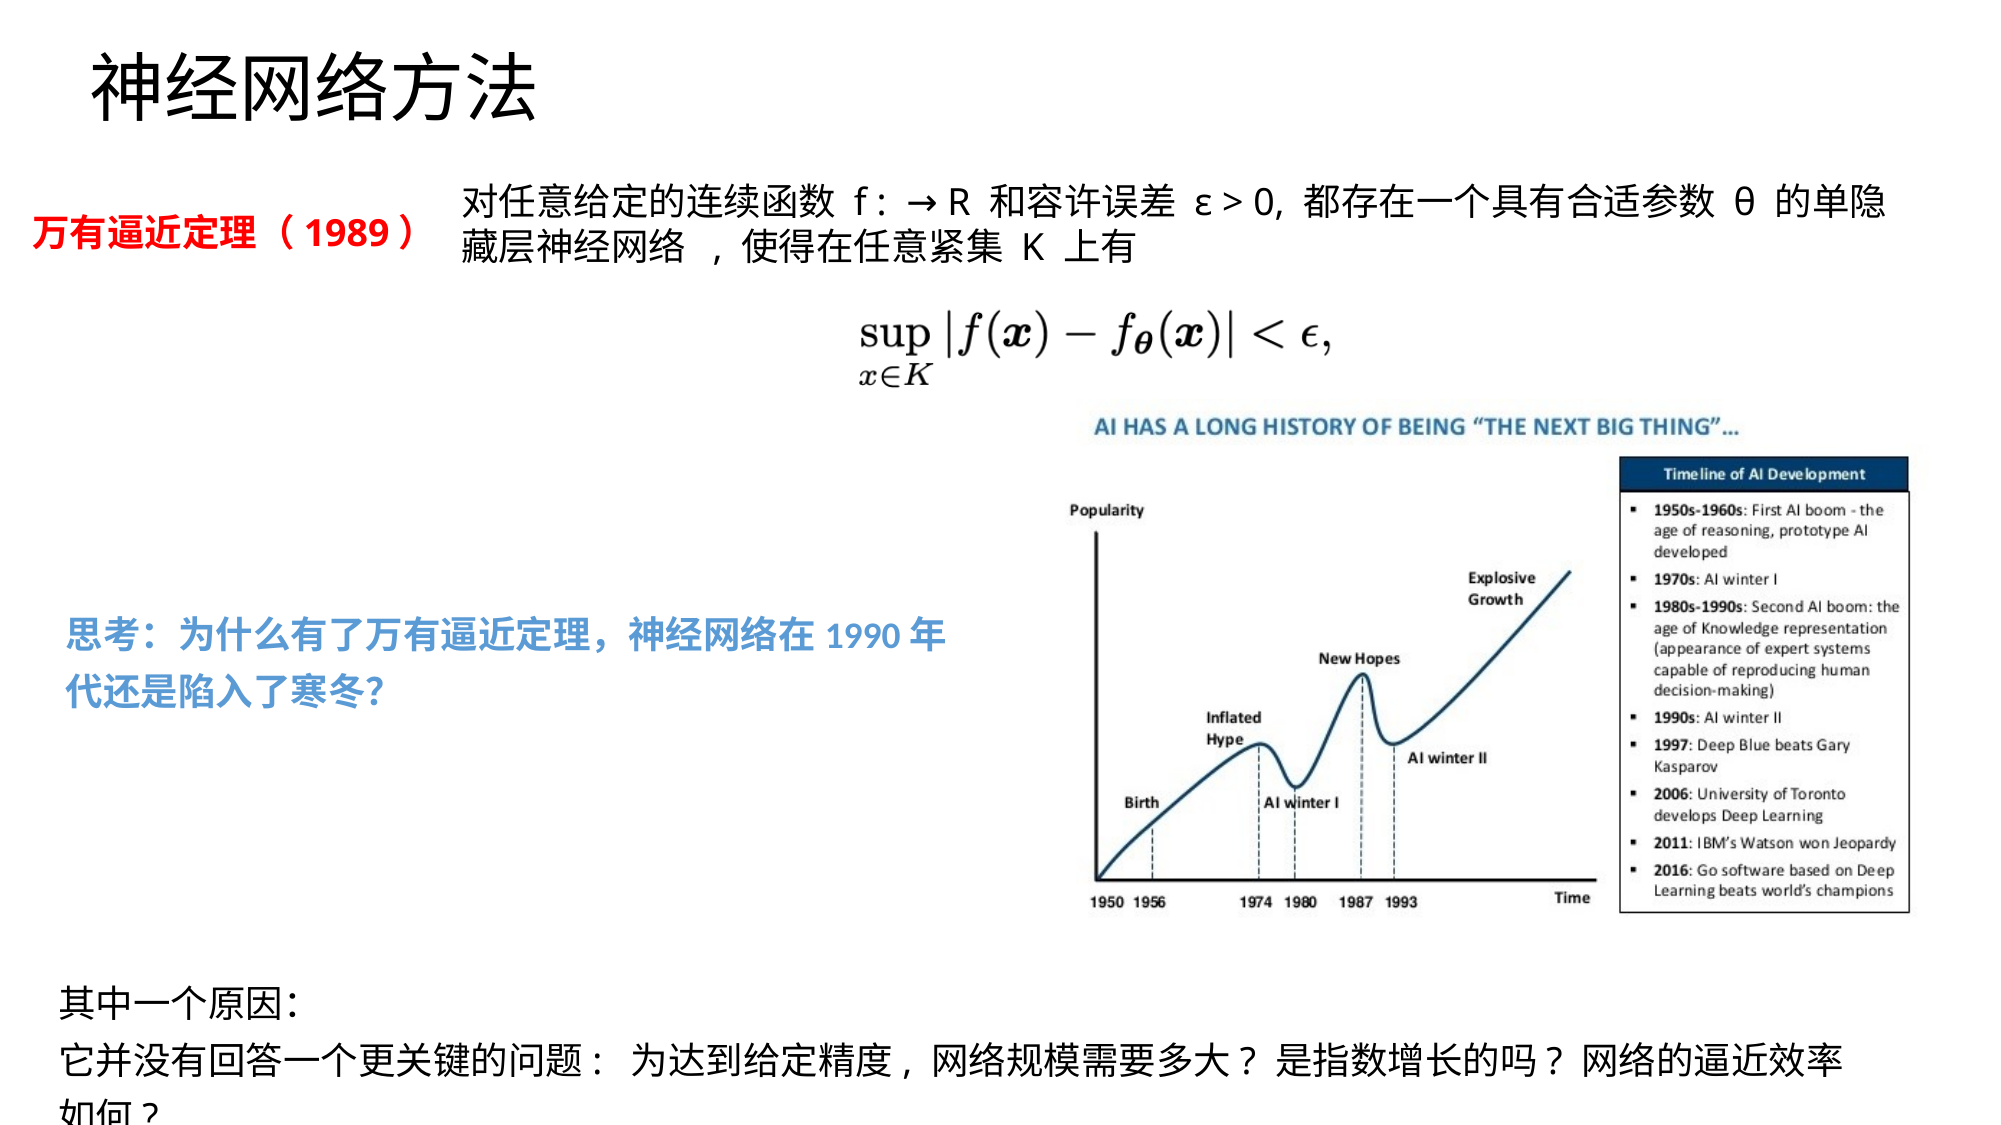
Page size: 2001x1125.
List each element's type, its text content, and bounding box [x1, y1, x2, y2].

title 神经网络方法 [74, 39, 1856, 144]
text_box 思考：为什么有了万有逼近定理，神经网络在1990年代还是陷入了寒冬？ [51, 592, 988, 720]
text_box 其中一个原因： 它并没有回答一个更关键的问题: 为达到给定精度, 网络规模需要多大? 是指数增长的吗? 网络的逼近效率如何? [43, 961, 1886, 1125]
picture [833, 291, 1949, 922]
text_box 万有逼近定理（1989） [17, 190, 460, 262]
